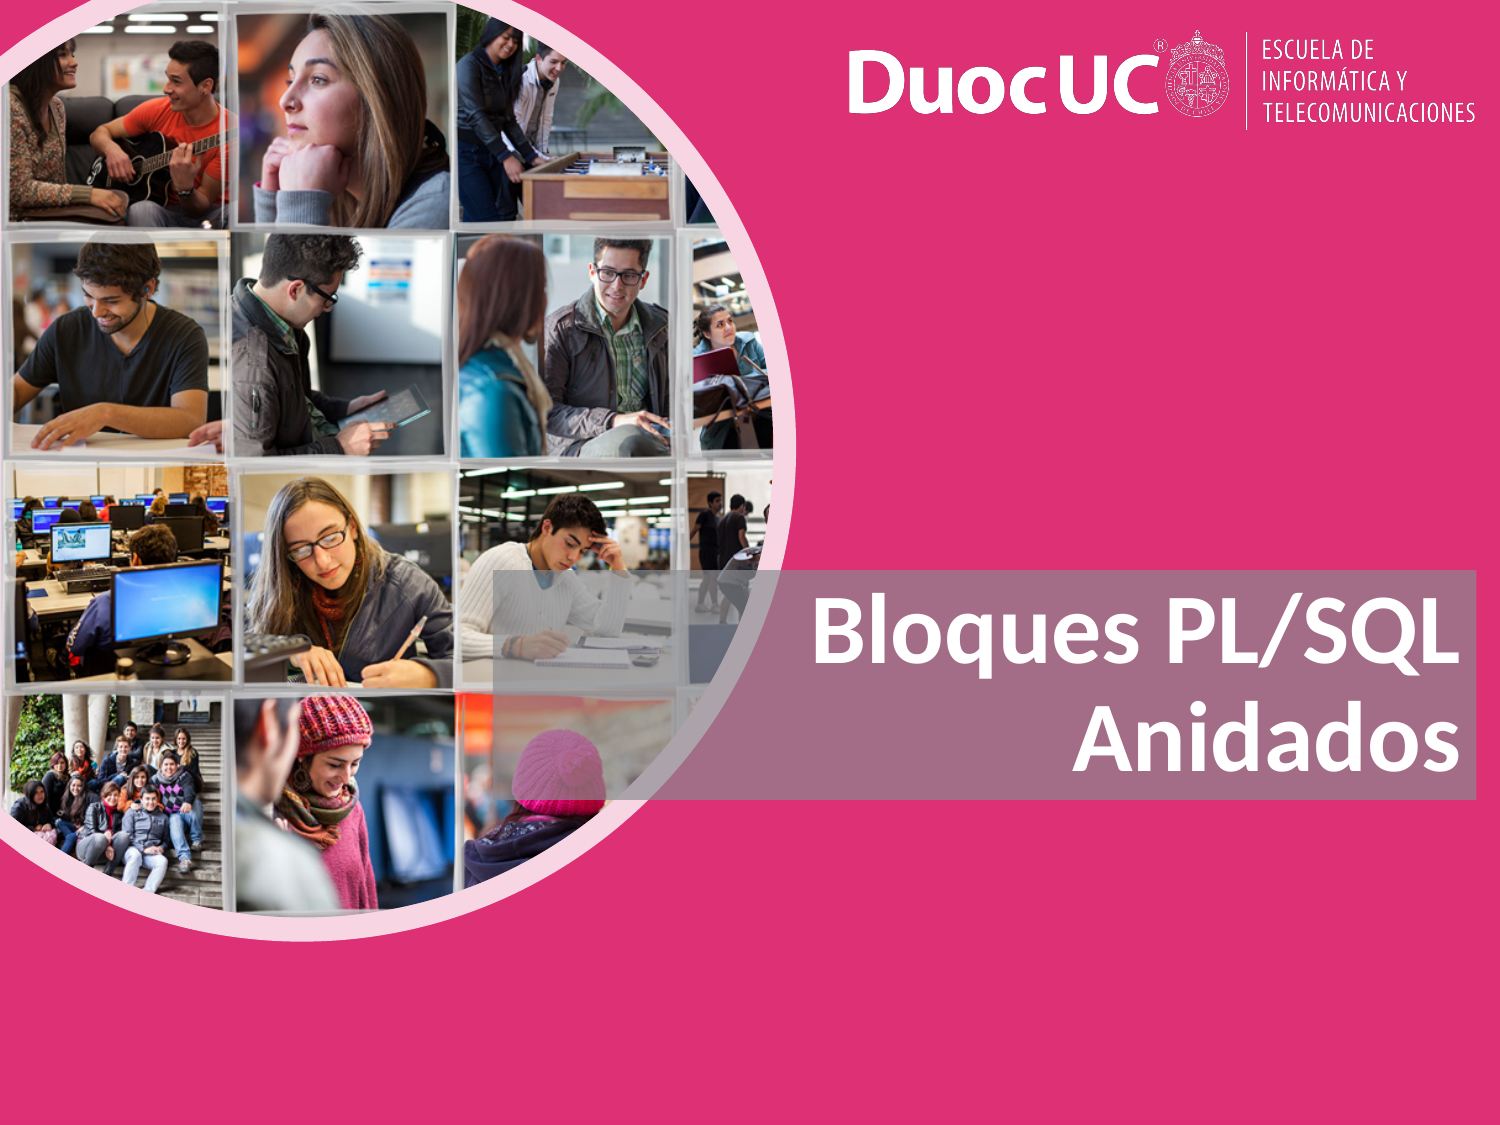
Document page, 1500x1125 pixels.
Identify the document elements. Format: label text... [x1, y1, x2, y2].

title Bloques PL/SQL Anidados [492, 570, 1477, 800]
picture [0, 0, 774, 918]
picture [849, 30, 1475, 130]
